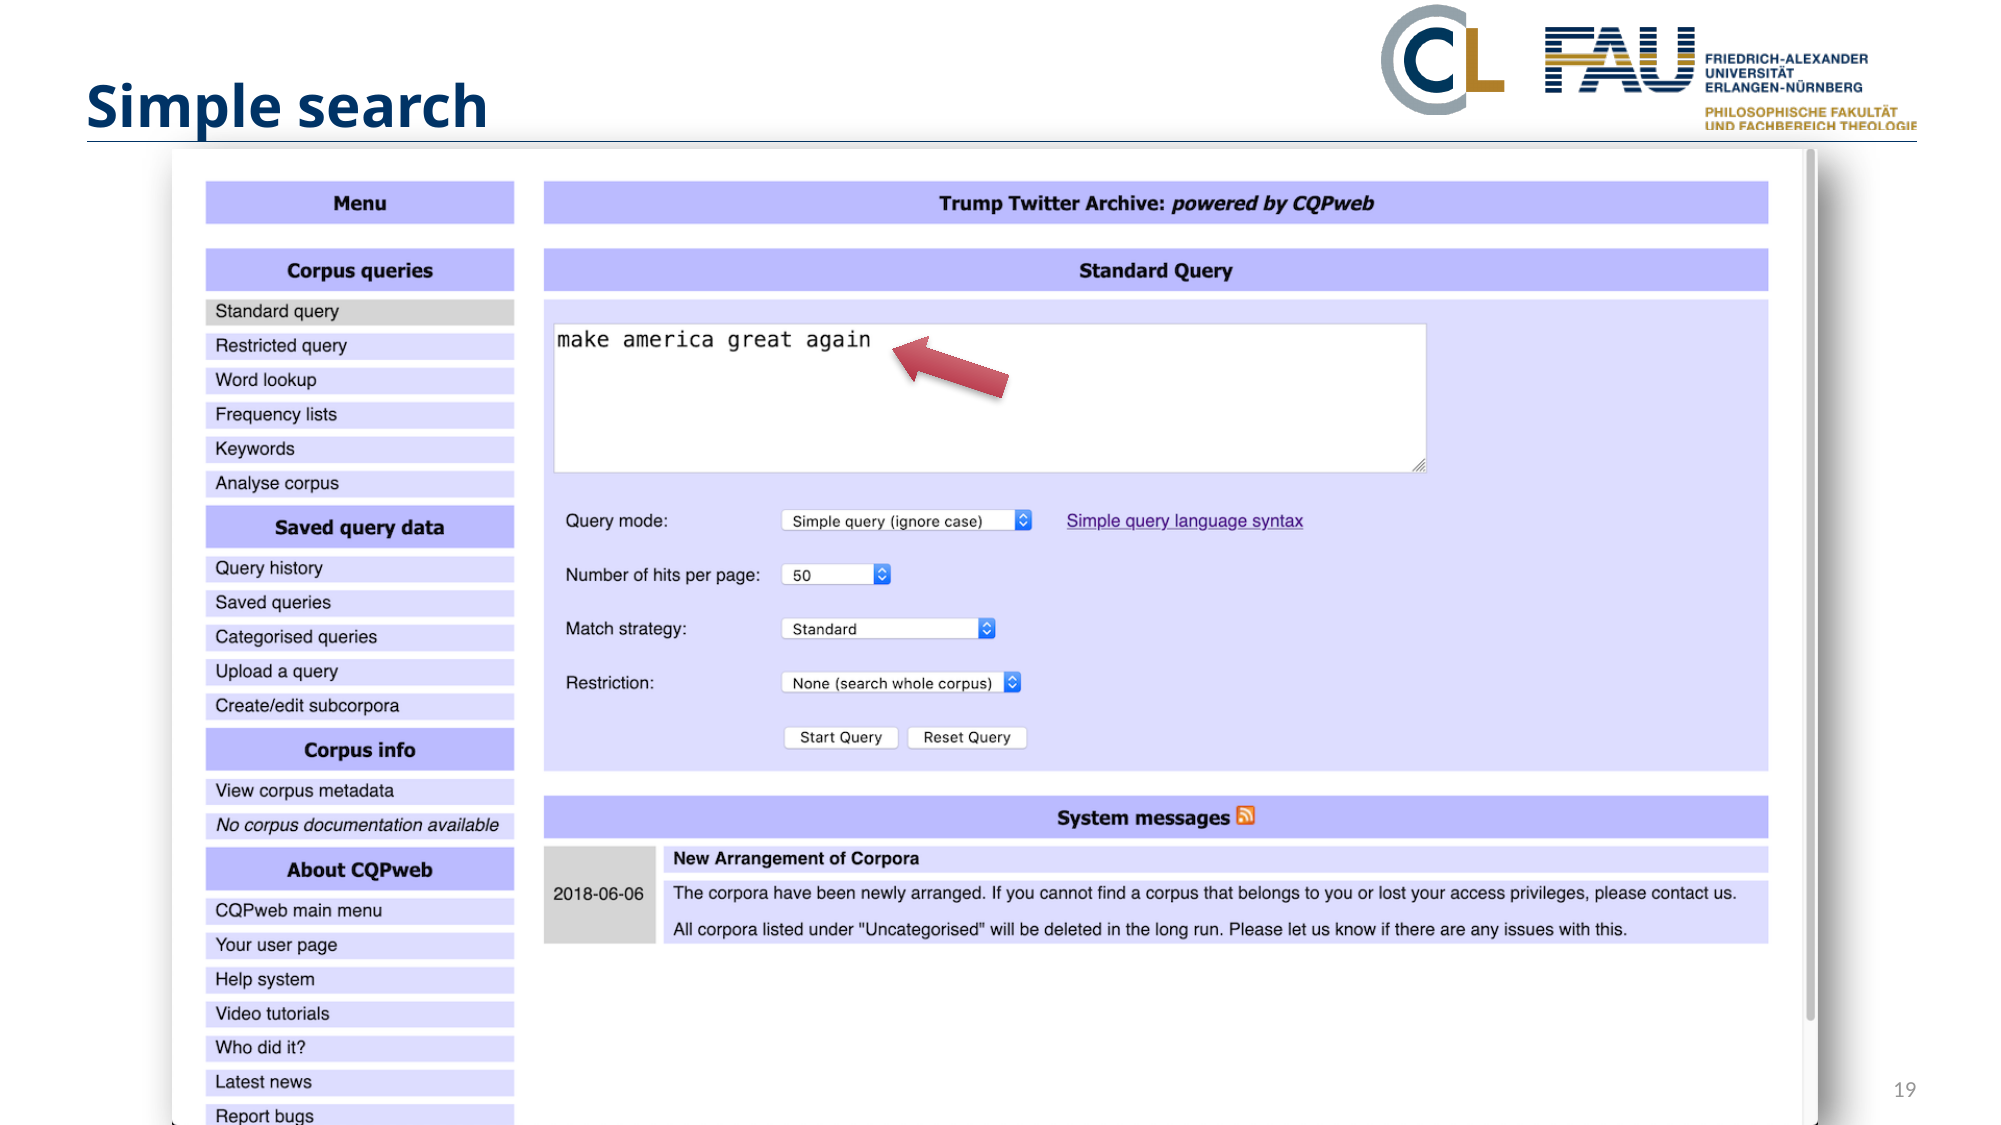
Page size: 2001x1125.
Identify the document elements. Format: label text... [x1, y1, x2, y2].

picture [171, 148, 1819, 1125]
slide_number 19 [1823, 1051, 1917, 1125]
title Simple search [86, 20, 1354, 139]
